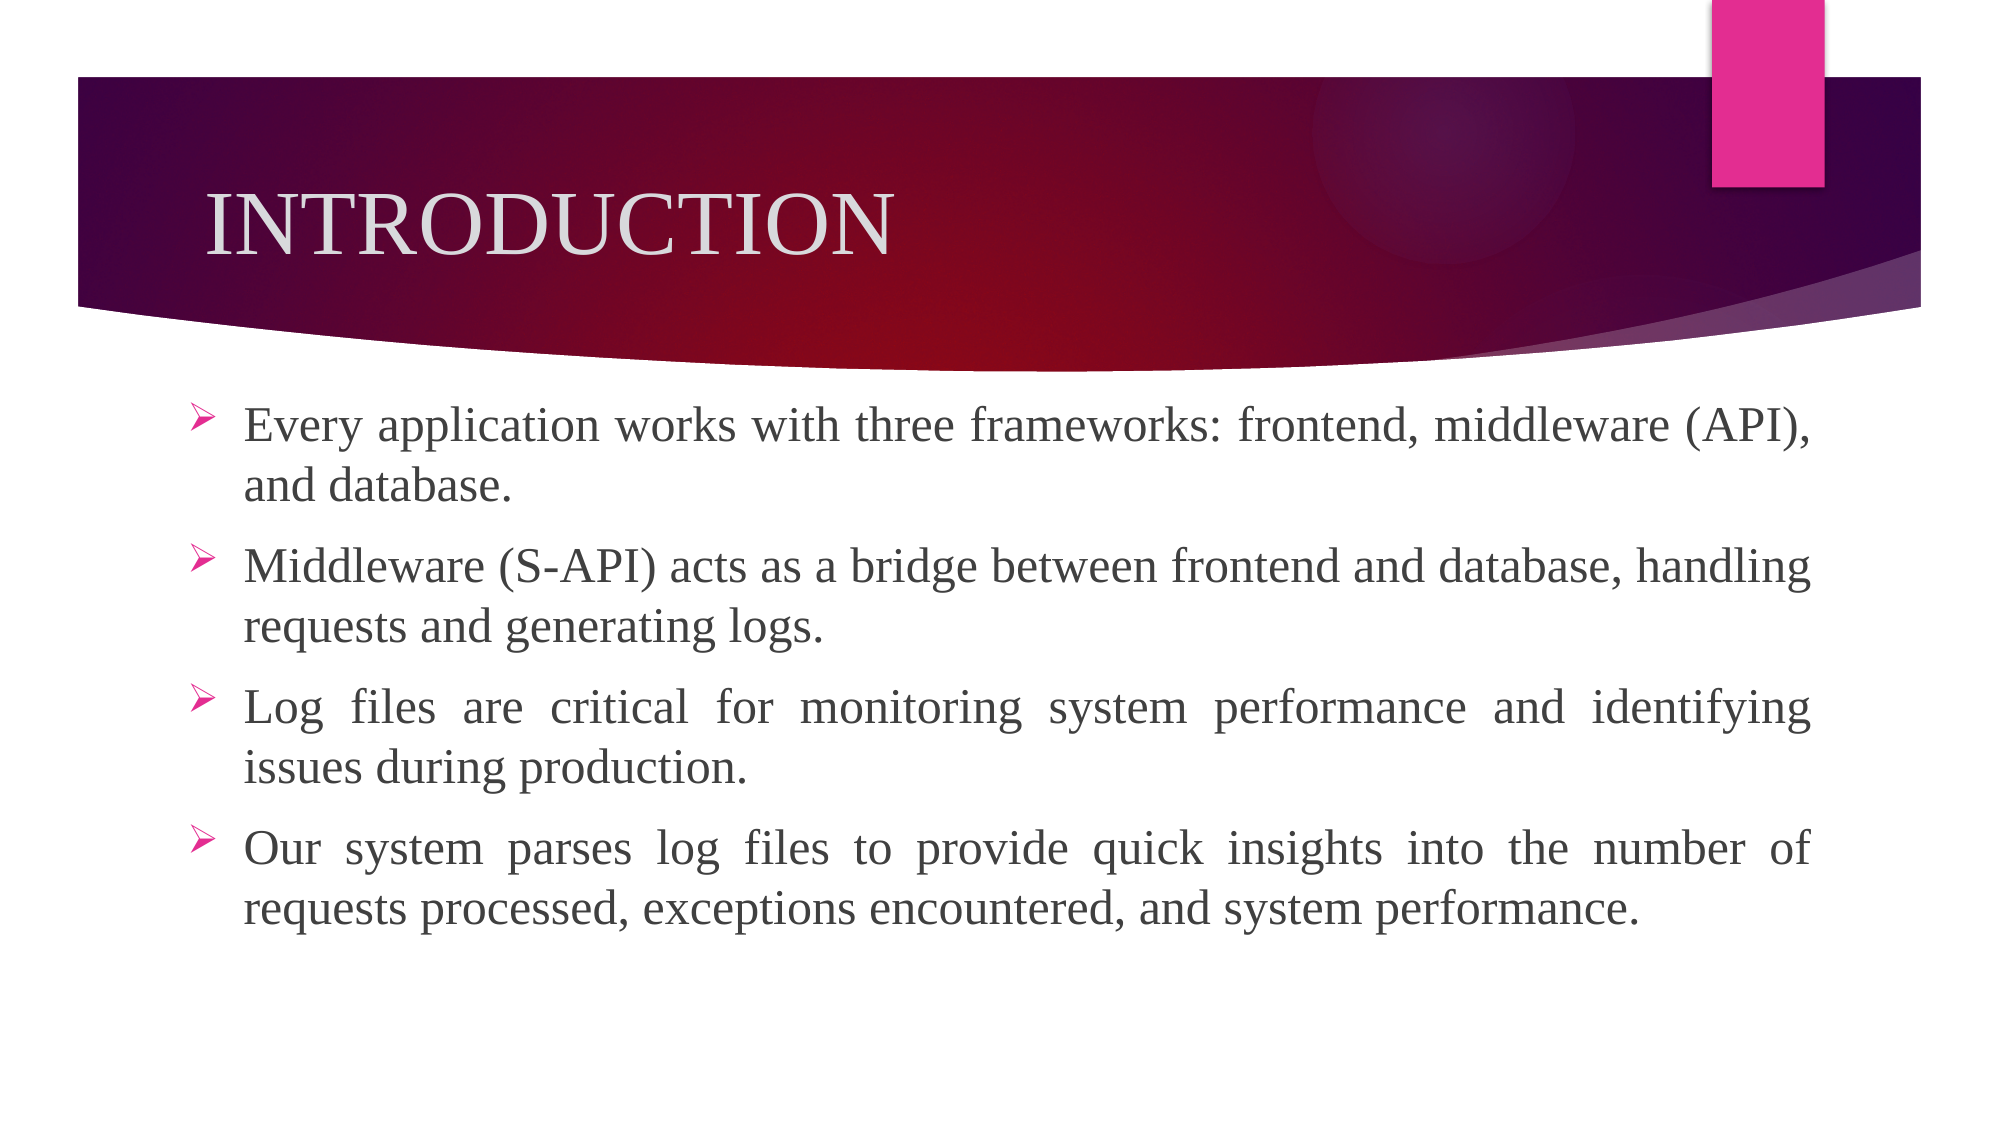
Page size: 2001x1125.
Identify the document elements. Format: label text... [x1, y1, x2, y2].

list Every application works with three frameworks: frontend, middleware (API), and database. Middleware (S-API) acts as a bridge between frontend and database, handling requests and generating logs. Log files are critical for monitoring system performance and identifying issues during production. Our system parses log files to provide quick insights into the number of requests processed, exceptions encountered, and system performance. [172, 384, 1828, 1125]
title INTRODUCTION [189, 159, 1627, 276]
